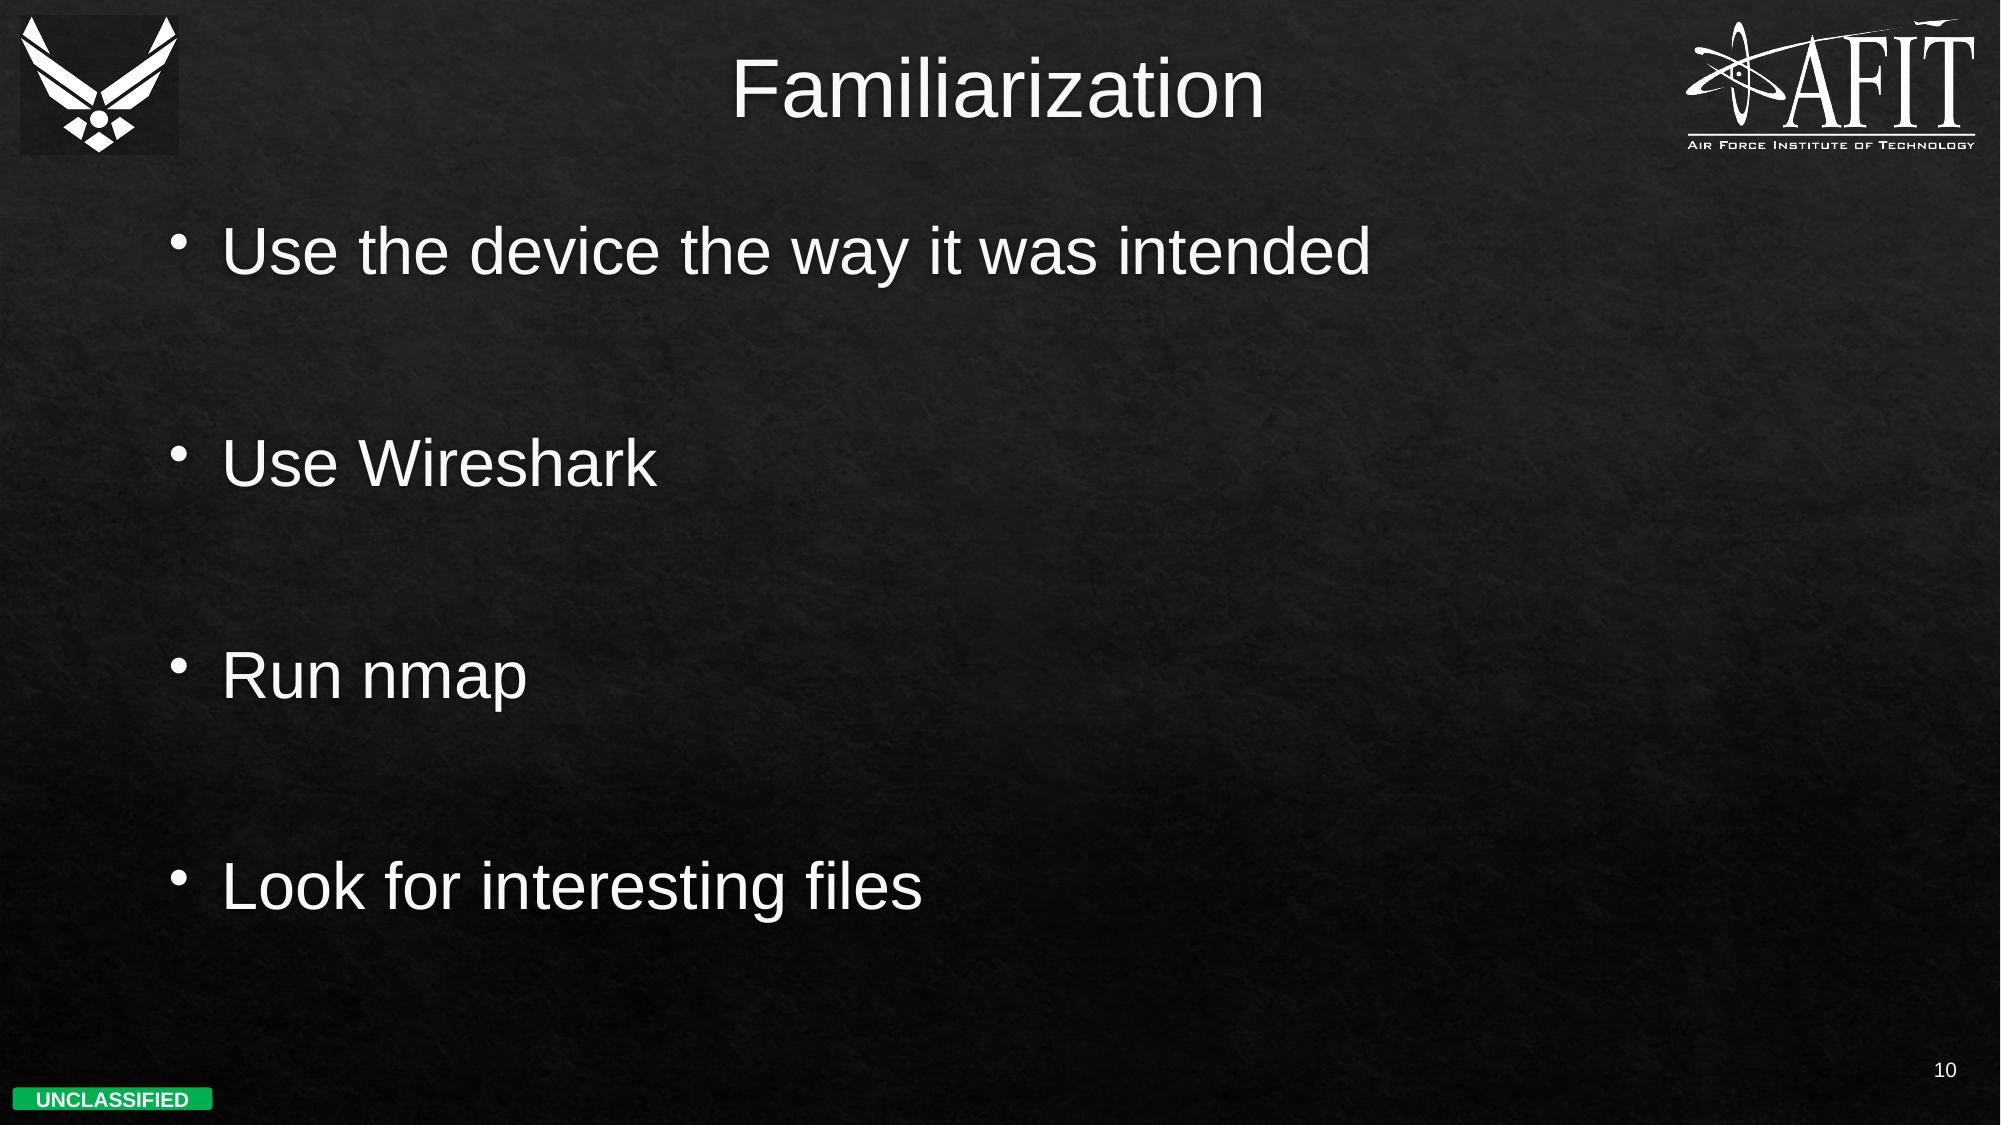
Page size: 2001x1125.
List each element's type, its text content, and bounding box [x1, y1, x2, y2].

list Use the device the way it was intended Use Wireshark Run nmap Look for interesting files [149, 200, 1849, 950]
picture [20, 15, 149, 155]
title Familiarization [149, 4, 1849, 164]
picture [1849, 15, 1980, 155]
slide_number 10 [1848, 1038, 1972, 1099]
